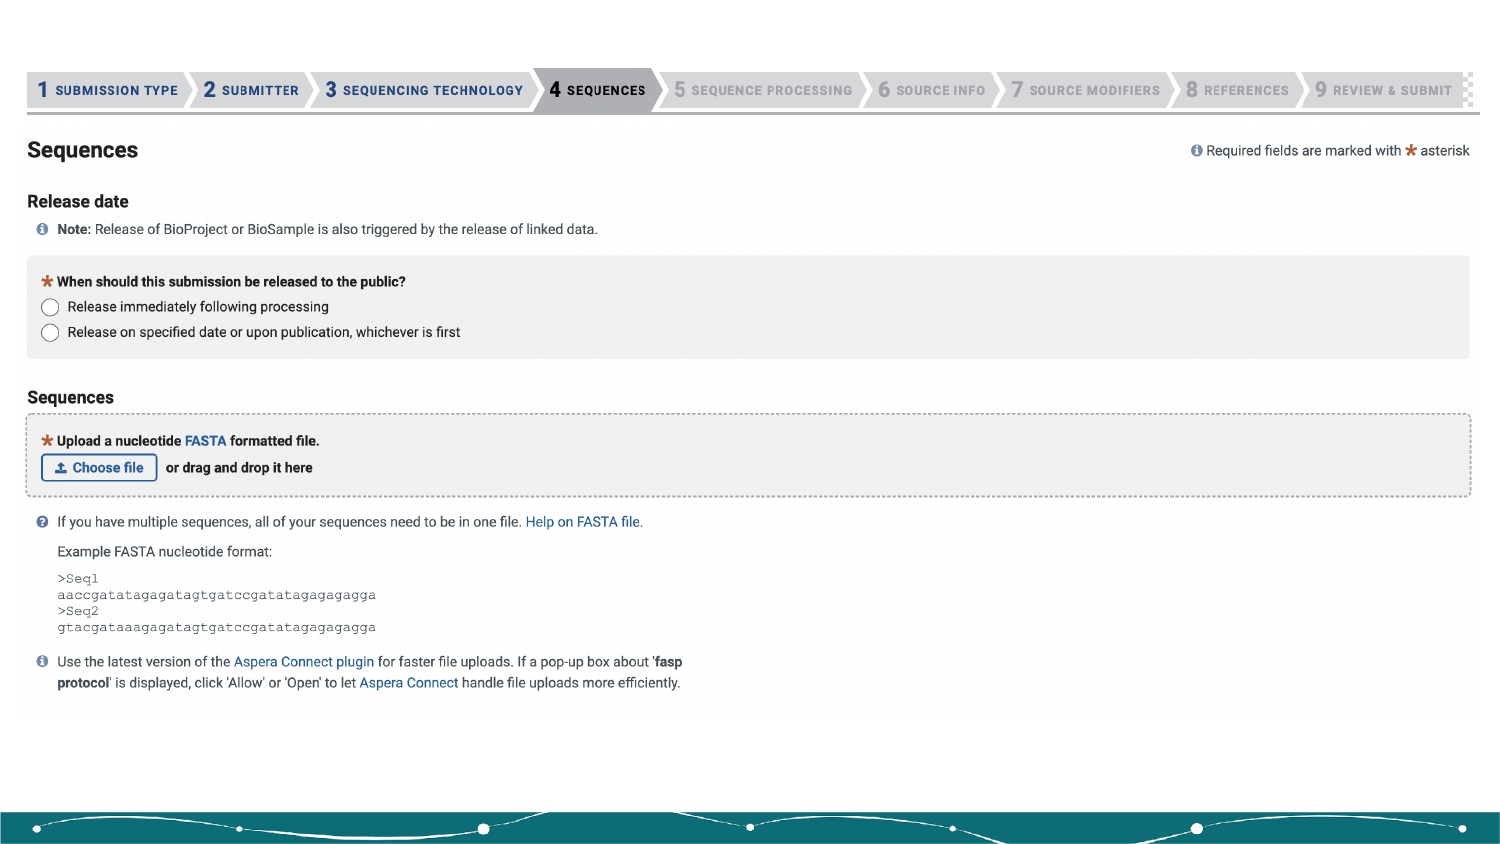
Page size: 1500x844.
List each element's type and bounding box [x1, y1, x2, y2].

picture [0, 812, 1500, 844]
picture [20, 63, 1480, 719]
